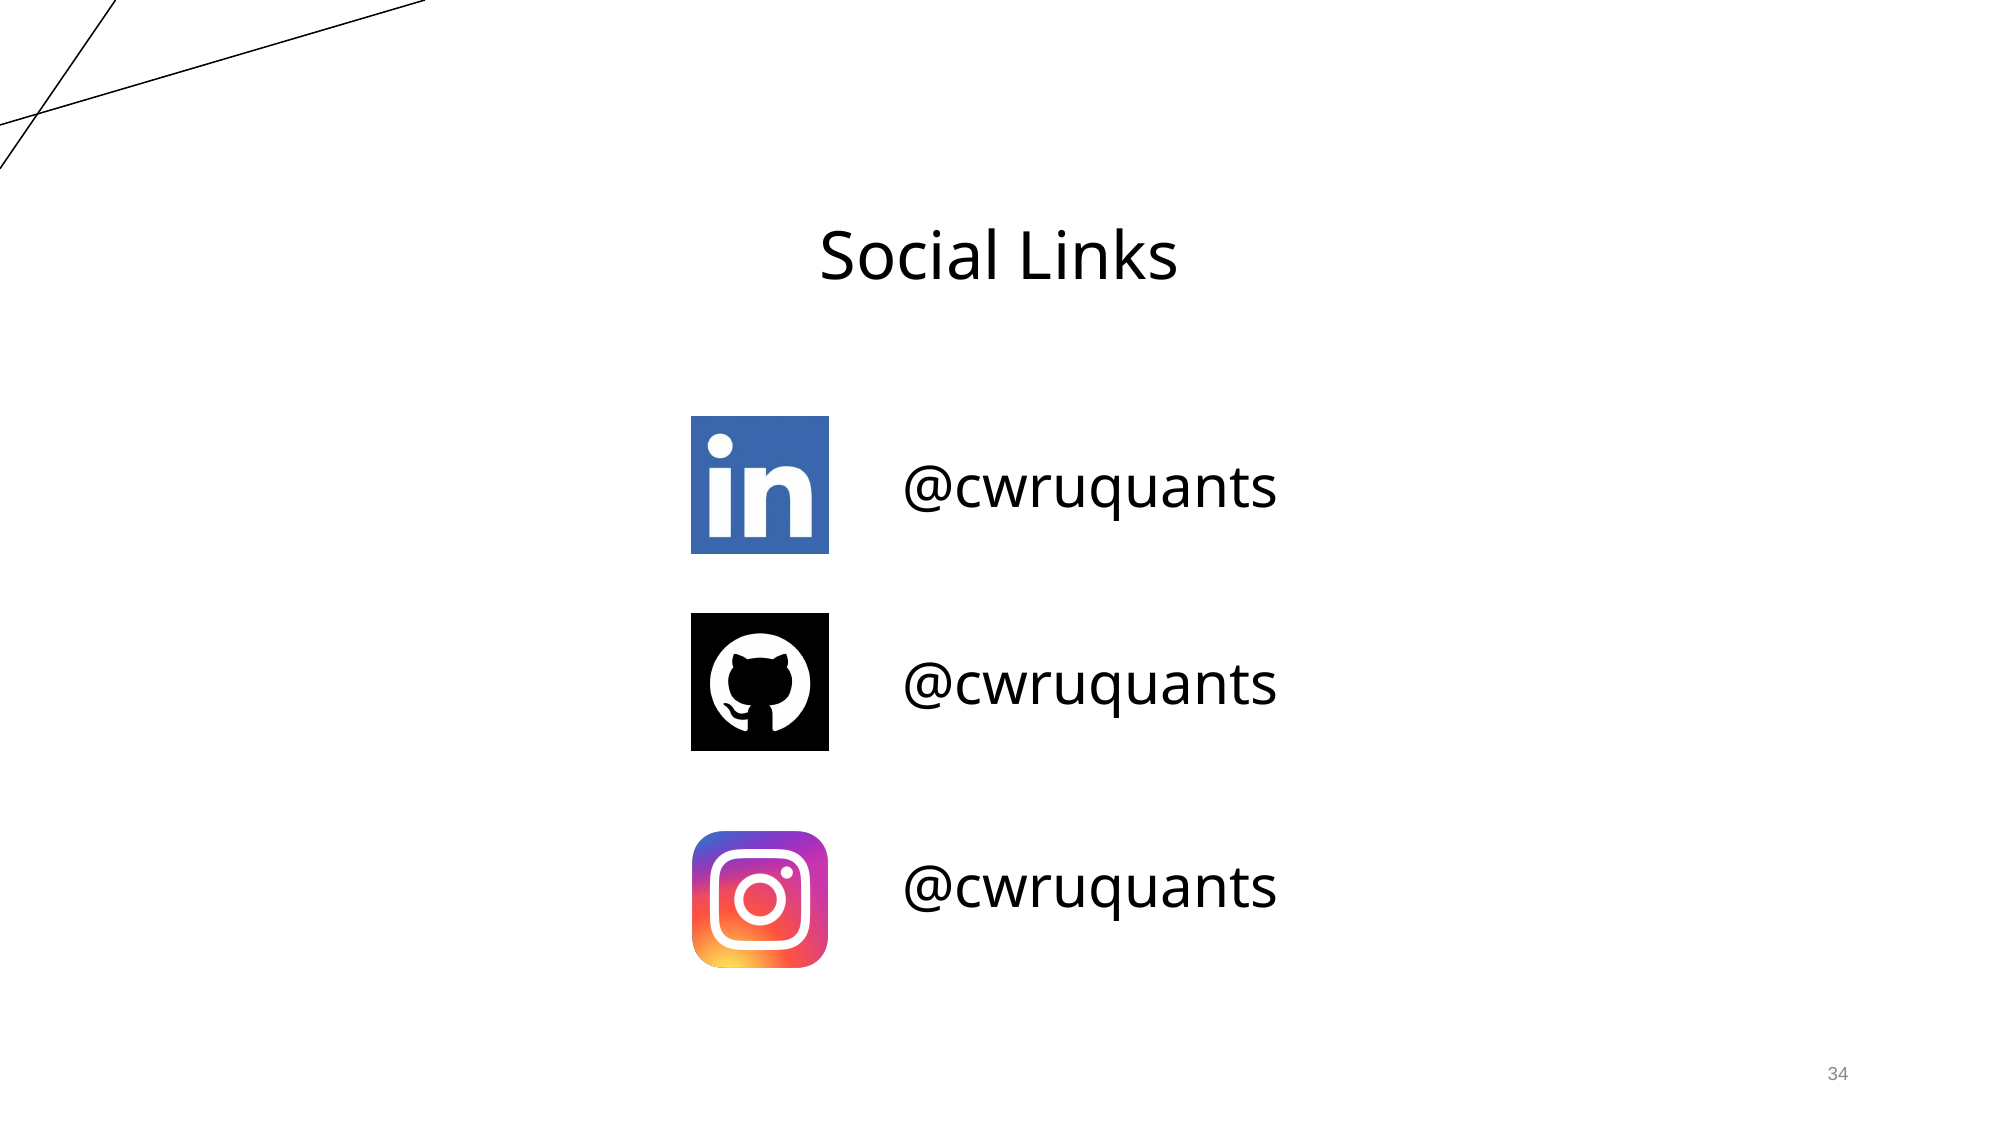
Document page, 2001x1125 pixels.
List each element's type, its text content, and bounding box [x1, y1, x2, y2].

slide_number ‹#› [1701, 1042, 1864, 1103]
picture [690, 830, 829, 969]
text_box @cwruquants [887, 434, 1315, 535]
text_box @cwruquants [887, 631, 1315, 732]
picture [690, 612, 829, 751]
text_box @cwruquants [887, 834, 1315, 935]
text_box Social Links [629, 207, 1371, 309]
picture [690, 416, 829, 554]
